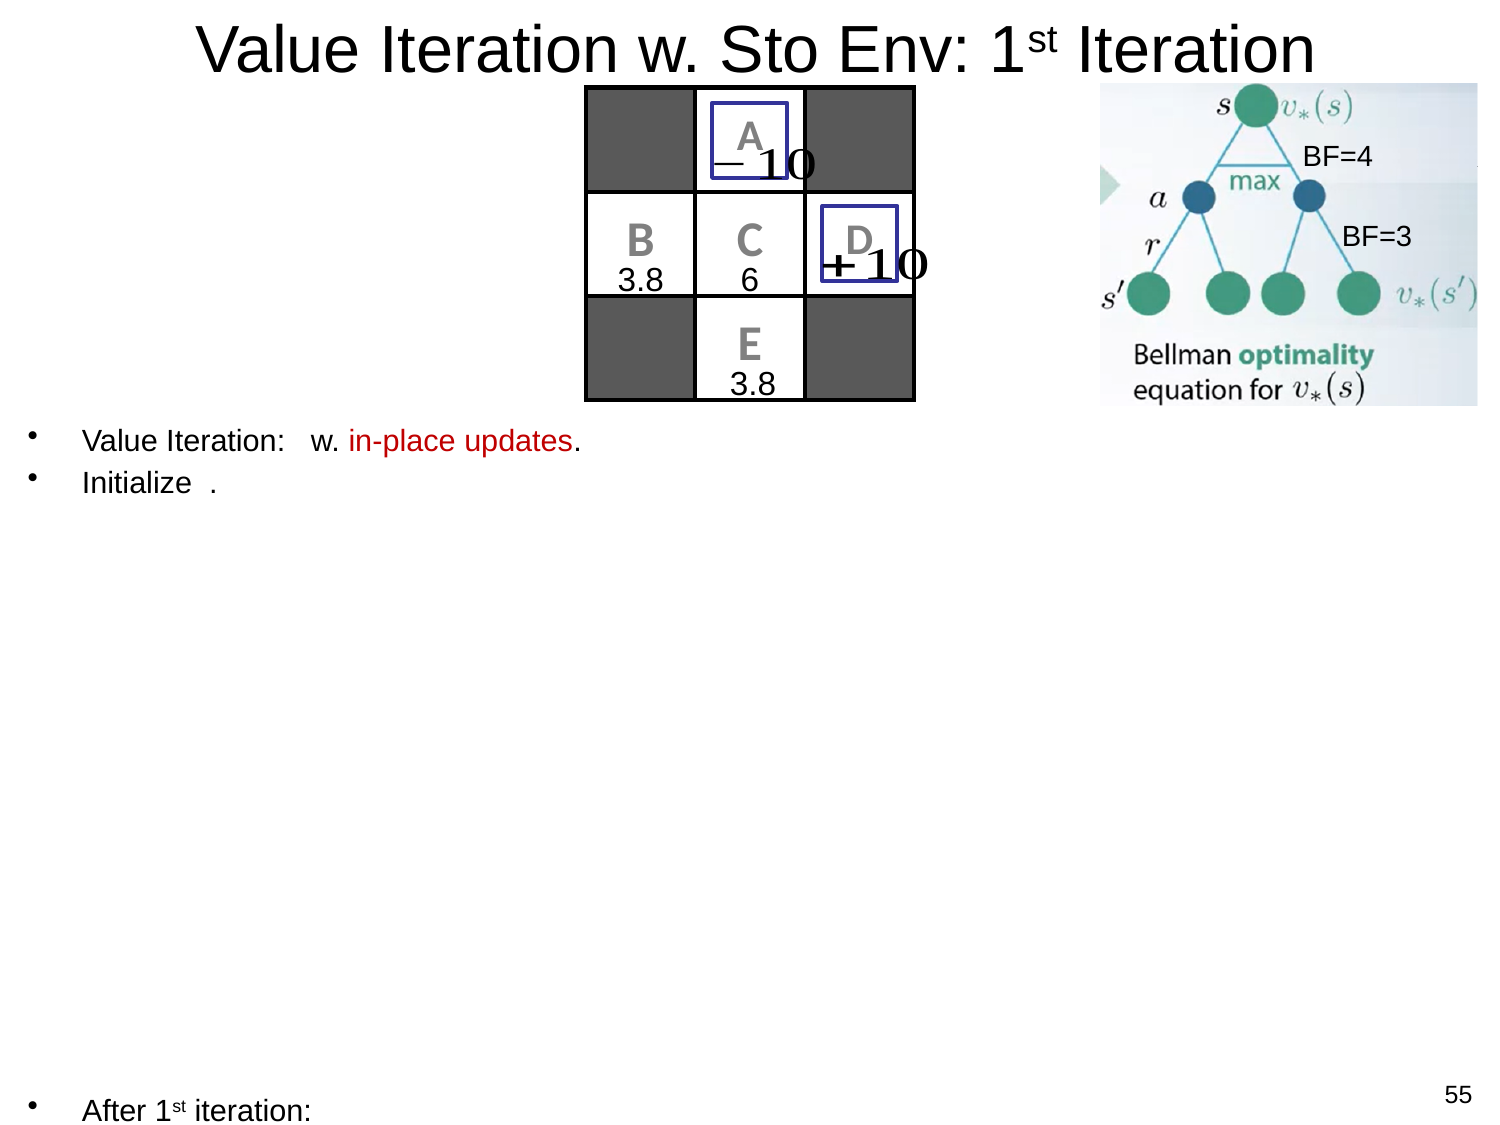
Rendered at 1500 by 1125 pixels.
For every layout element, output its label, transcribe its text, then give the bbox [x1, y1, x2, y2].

text_box 3.8 [715, 354, 792, 409]
table_cell [588, 298, 693, 398]
table_header A [697, 90, 803, 190]
slide_number 55 [1137, 1070, 1488, 1112]
table_header [588, 90, 693, 190]
table_cell [807, 298, 912, 398]
table_cell B [588, 194, 693, 294]
title Value Iteration w. Sto Env: 1st Iteration [37, 0, 1476, 118]
text_box [710, 101, 789, 180]
picture [1099, 81, 1478, 407]
text_box [820, 204, 899, 283]
table_cell C [697, 194, 803, 294]
table_cell E [697, 298, 803, 398]
text_box 3.8 [602, 250, 679, 306]
table_cell D [807, 194, 912, 294]
table_header [807, 90, 912, 190]
text_box 6 [725, 250, 775, 306]
